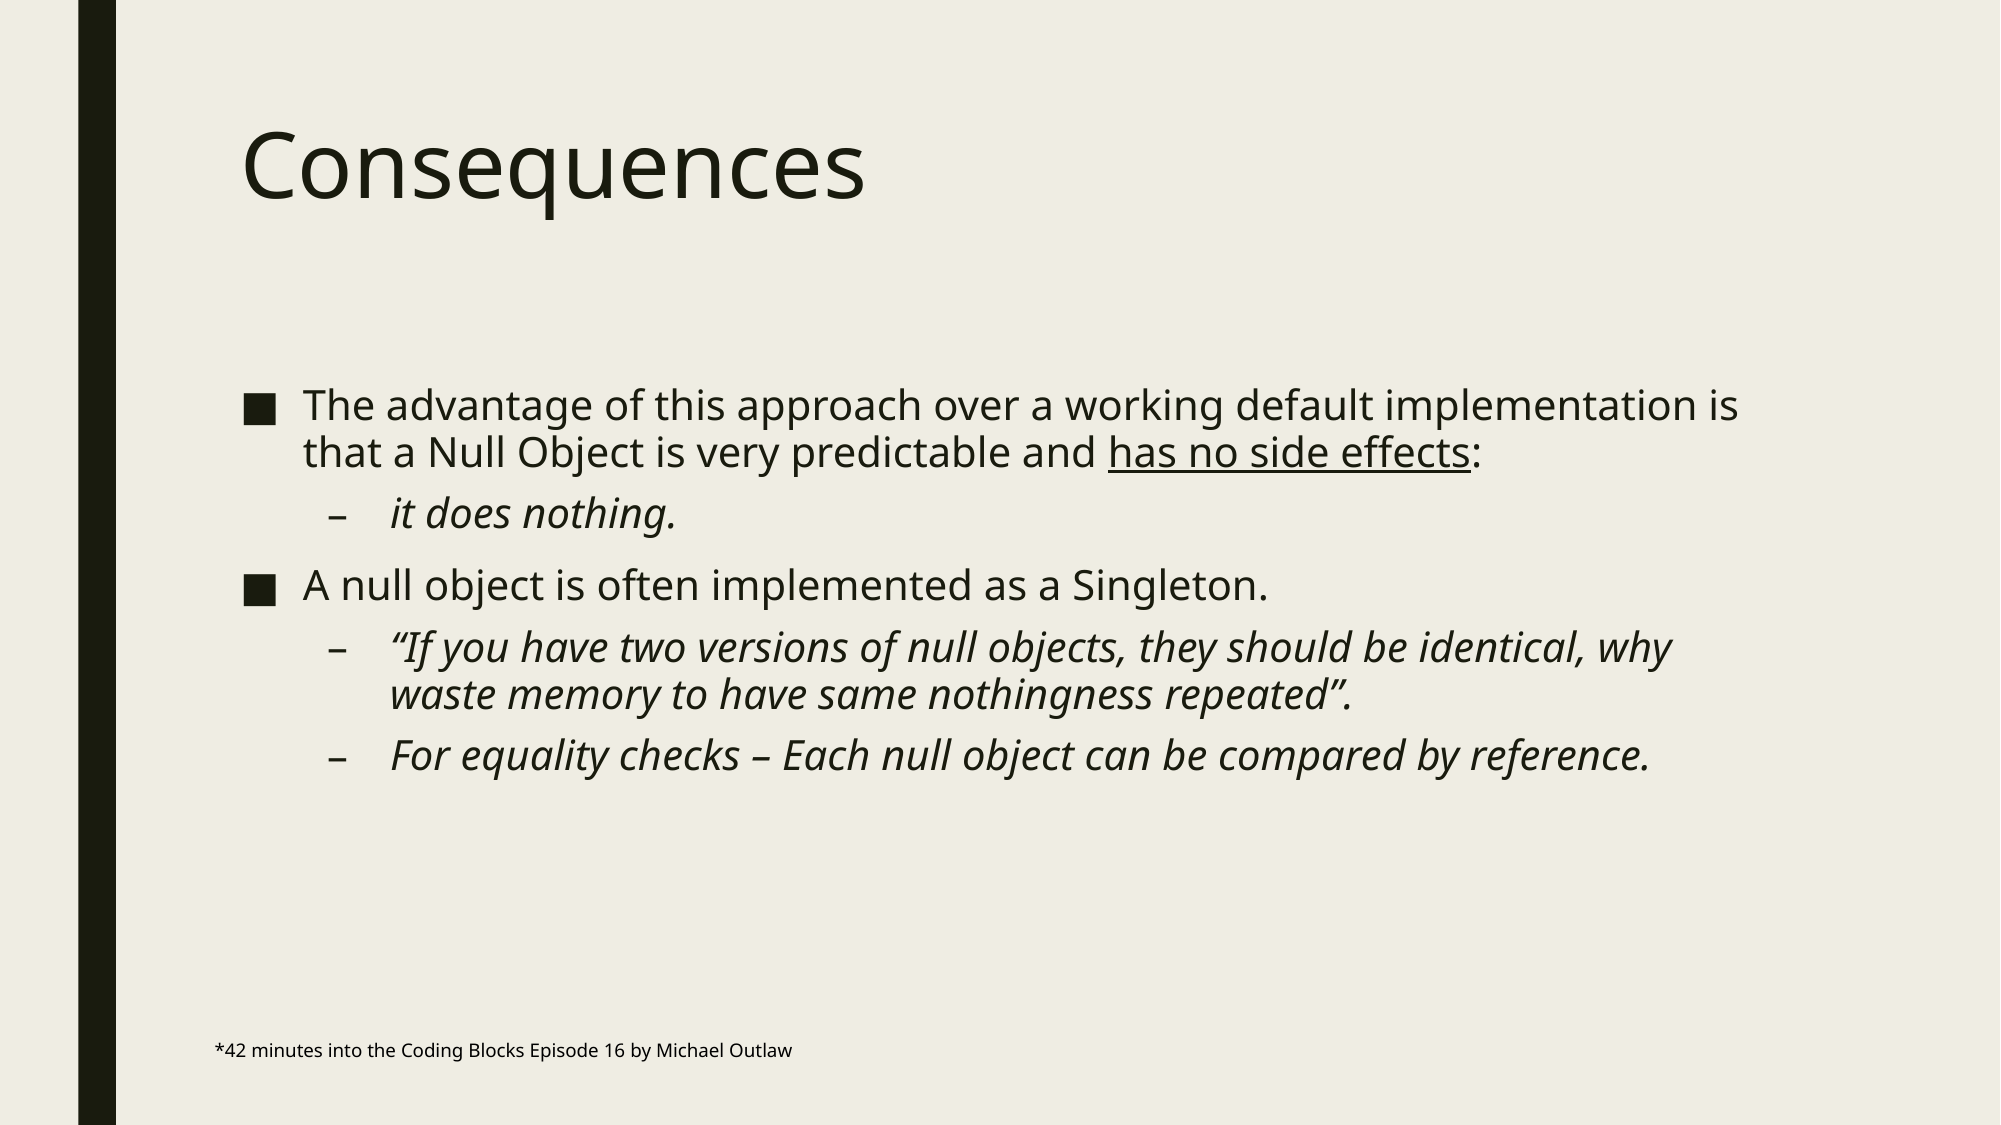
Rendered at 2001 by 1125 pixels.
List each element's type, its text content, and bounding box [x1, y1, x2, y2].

list The advantage of this approach over a working default implementation is that a Null Object is very predictable and has no side effects: it does nothing. A null object is often implemented as a Singleton. “If you have two versions of null objects, they should be identical, why waste memory to have same nothingness repeated”. For equality checks – Each null object can be compared by reference. [225, 375, 1800, 963]
title Consequences [225, 112, 1800, 357]
text_box *42 minutes into the Coding Blocks Episode 16 by Michael Outlaw [199, 1031, 807, 1069]
